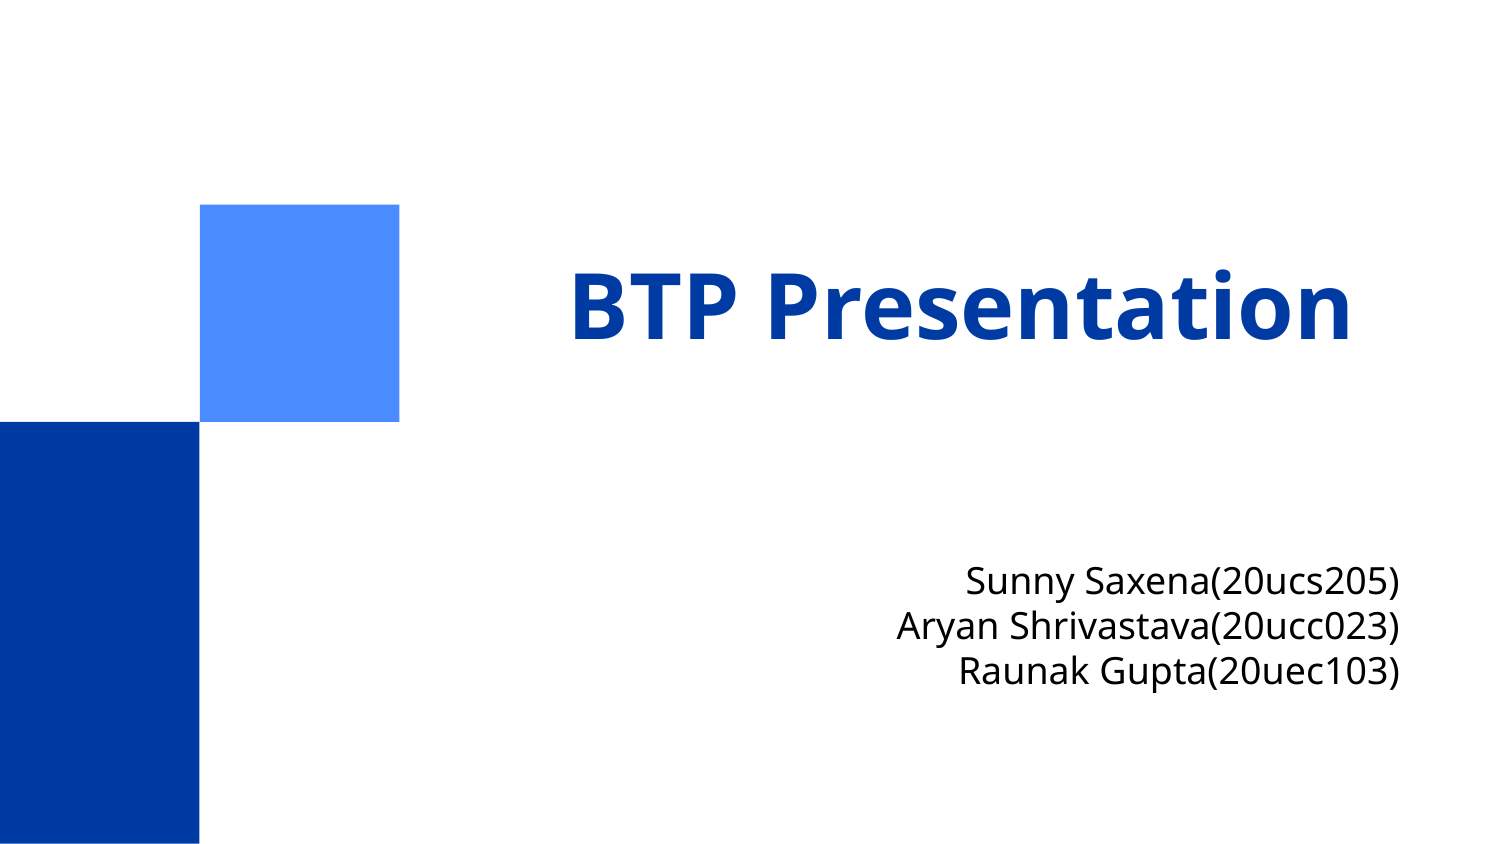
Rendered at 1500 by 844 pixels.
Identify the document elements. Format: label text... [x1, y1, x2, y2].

subtitle Sunny Saxena(20ucs205) Aryan Shrivastava(20ucc023) Raunak Gupta(20uec103) [750, 541, 1416, 789]
title BTP Presentation [444, 233, 1371, 361]
